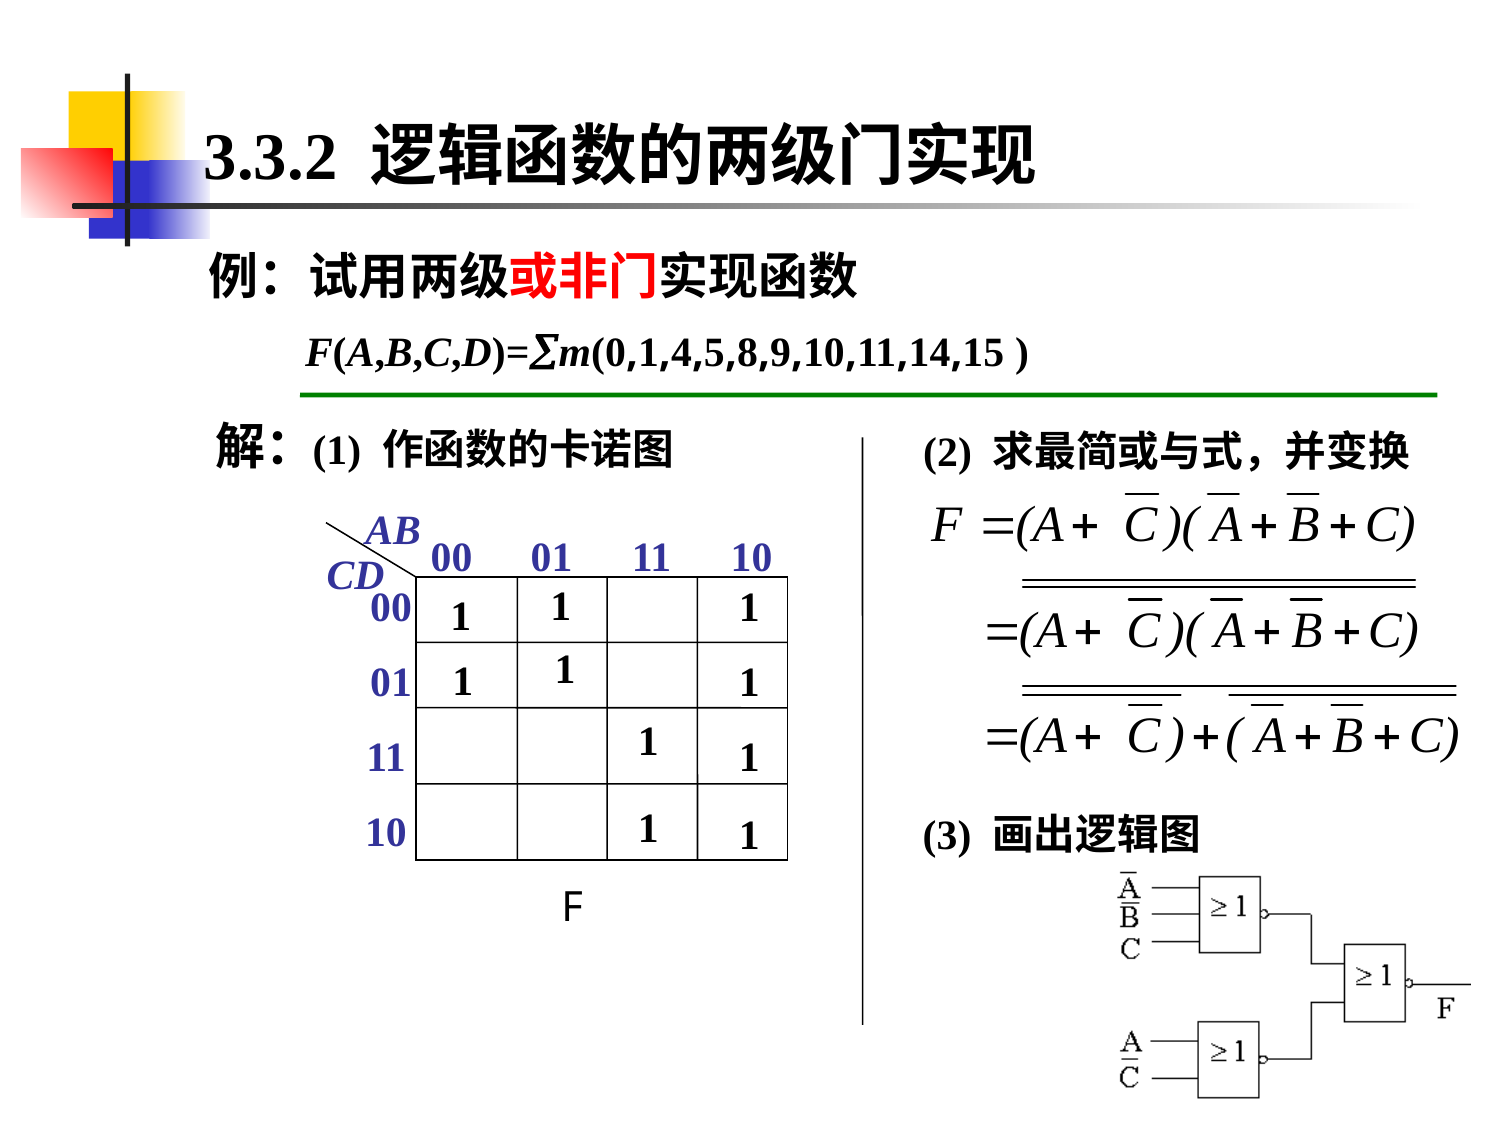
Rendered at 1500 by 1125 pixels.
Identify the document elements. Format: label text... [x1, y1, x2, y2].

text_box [912, 799, 1471, 1100]
text_box 解： [200, 407, 299, 483]
list 例：试用两级或非门实现函数 F(A,B,C,D)=m(0,1,4,5,8,9,10,11,14,15 ) [193, 224, 1400, 413]
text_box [912, 416, 1467, 775]
title 3.3.2 逻辑函数的两级门实现 [188, 12, 1468, 200]
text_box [299, 407, 788, 938]
